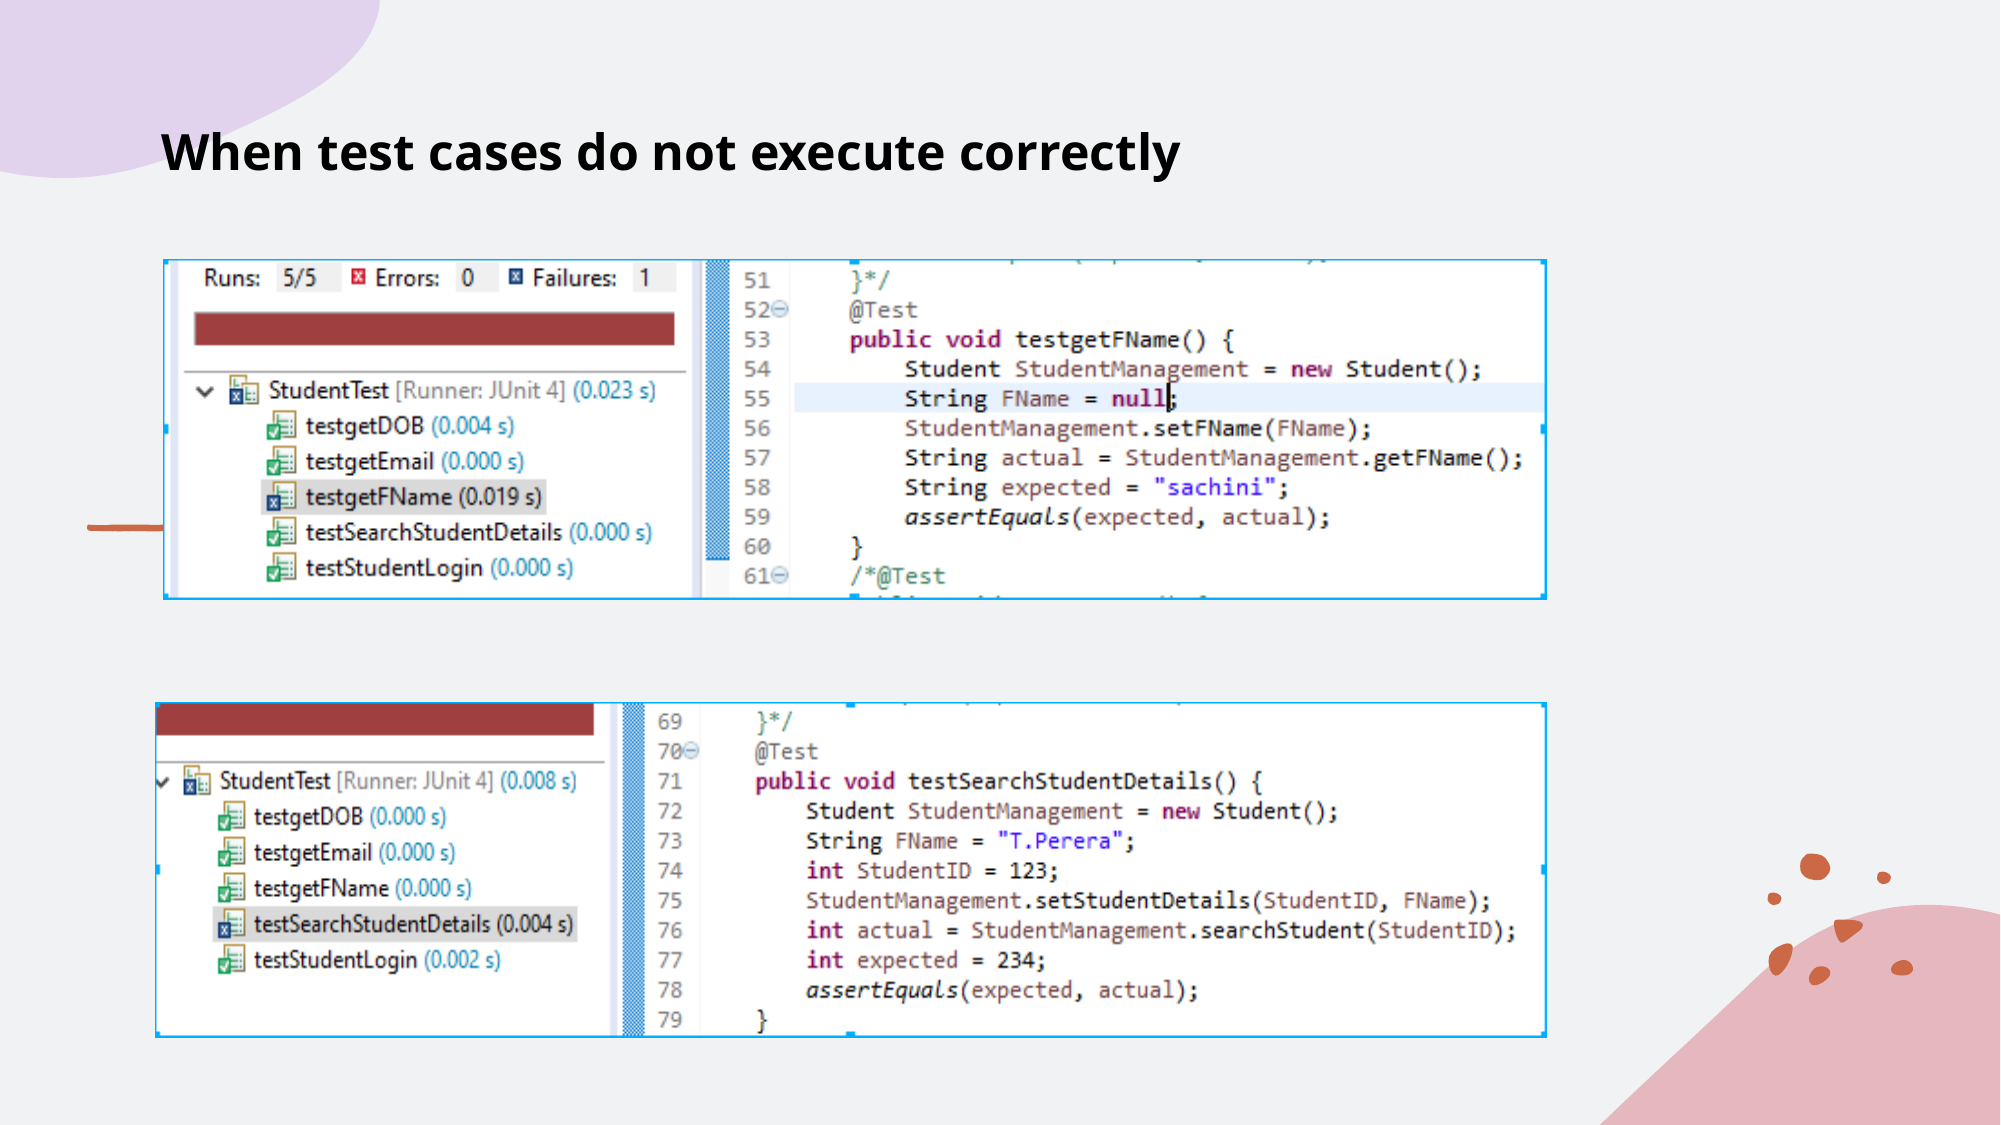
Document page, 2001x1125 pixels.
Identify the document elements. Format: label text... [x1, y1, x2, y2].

text_box When test cases do not execute correctly [146, 112, 1237, 188]
picture [157, 704, 1545, 1035]
picture [165, 261, 1544, 597]
